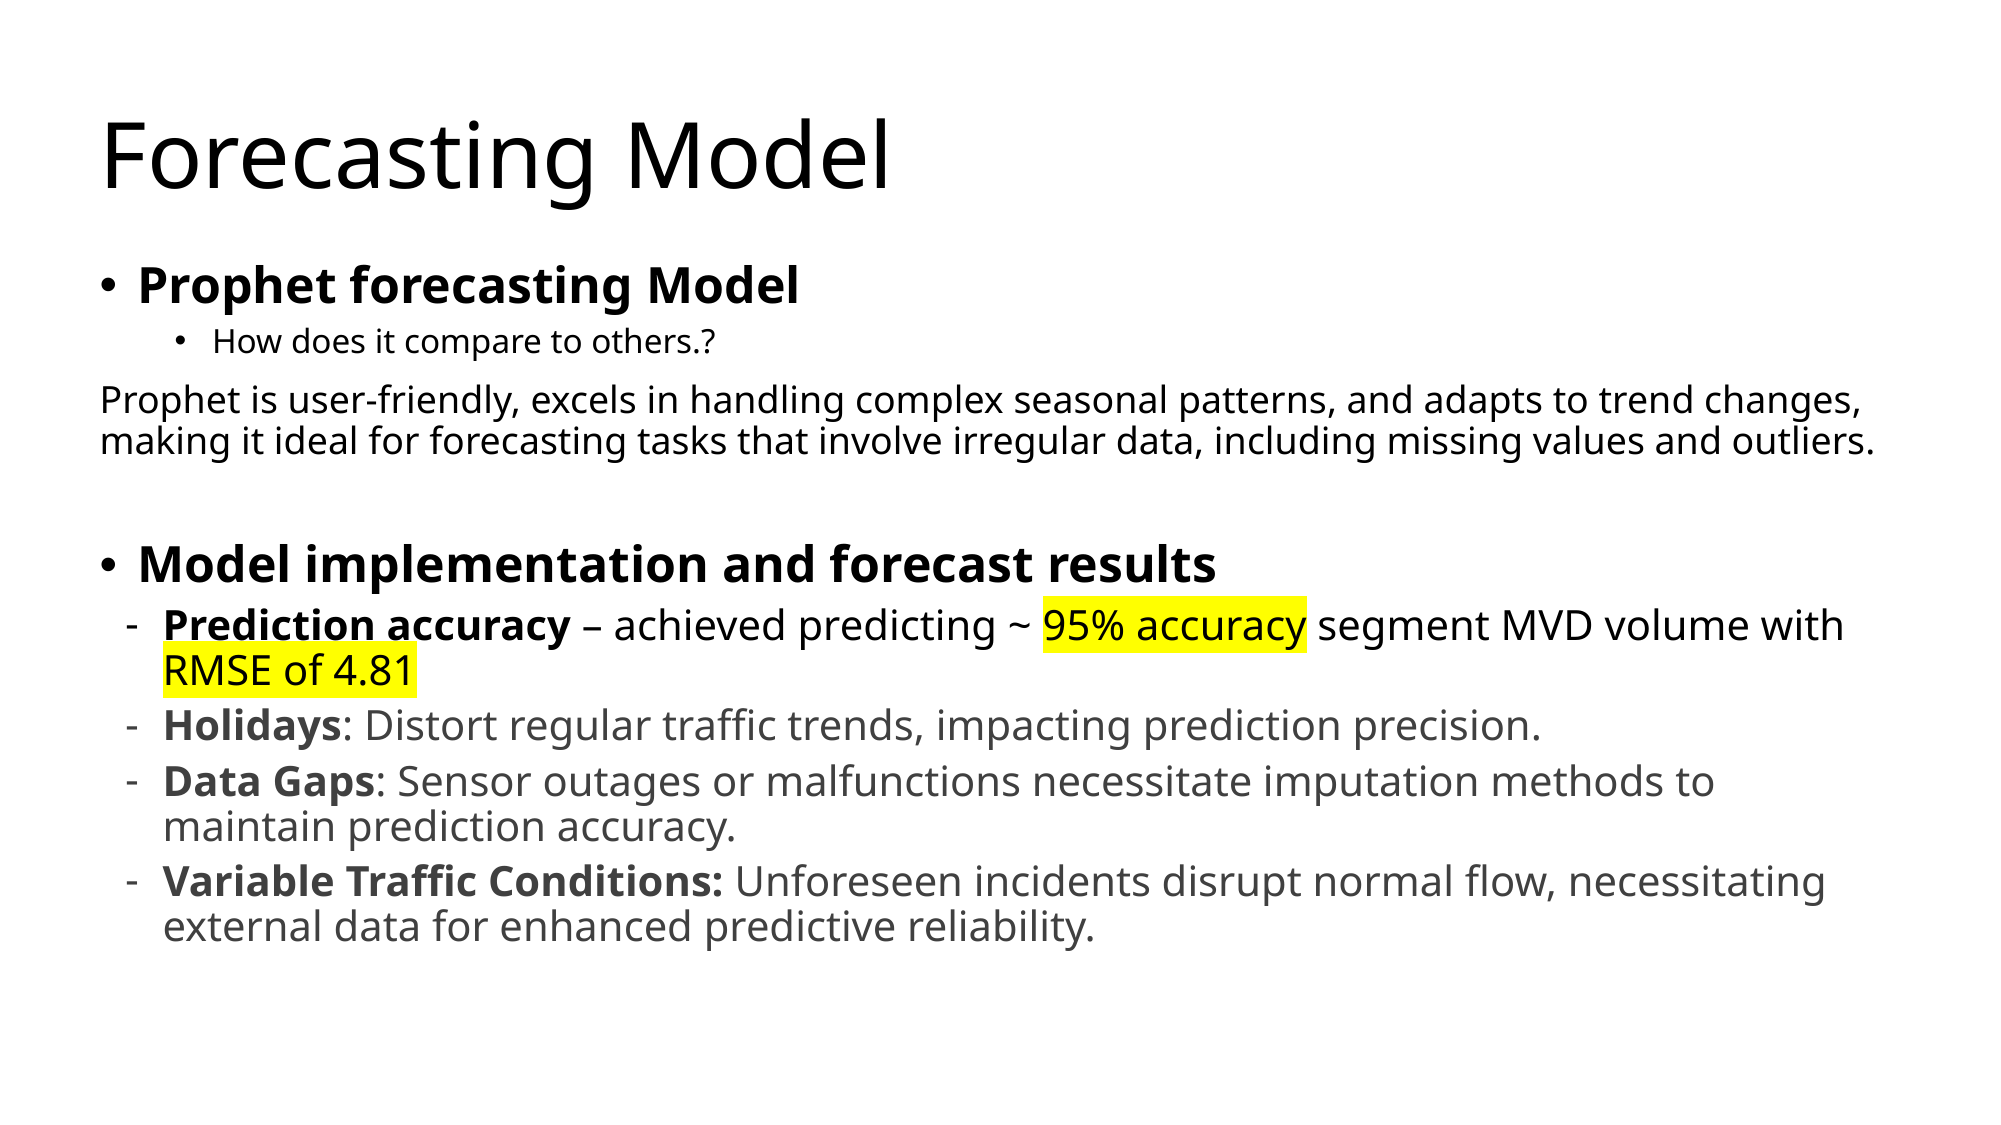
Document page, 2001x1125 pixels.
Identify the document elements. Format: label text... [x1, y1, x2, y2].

list Prophet forecasting Model How does it compare to others.? Prophet is user-friendly, excels in handling complex seasonal patterns, and adapts to trend changes, making it ideal for forecasting tasks that involve irregular data, including missing values and outliers. Model implementation and forecast results Prediction accuracy – achieved predicting ~ 95% accuracy segment MVD volume with RMSE of 4.81 Holidays: Distort regular traffic trends, impacting prediction precision. Data Gaps: Sensor outages or malfunctions necessitate imputation methods to maintain prediction accuracy. Variable Traffic Conditions: Unforeseen incidents disrupt normal flow, necessitating external data for enhanced predictive reliability. [84, 252, 1916, 1019]
title Forecasting Model [84, 50, 1810, 252]
